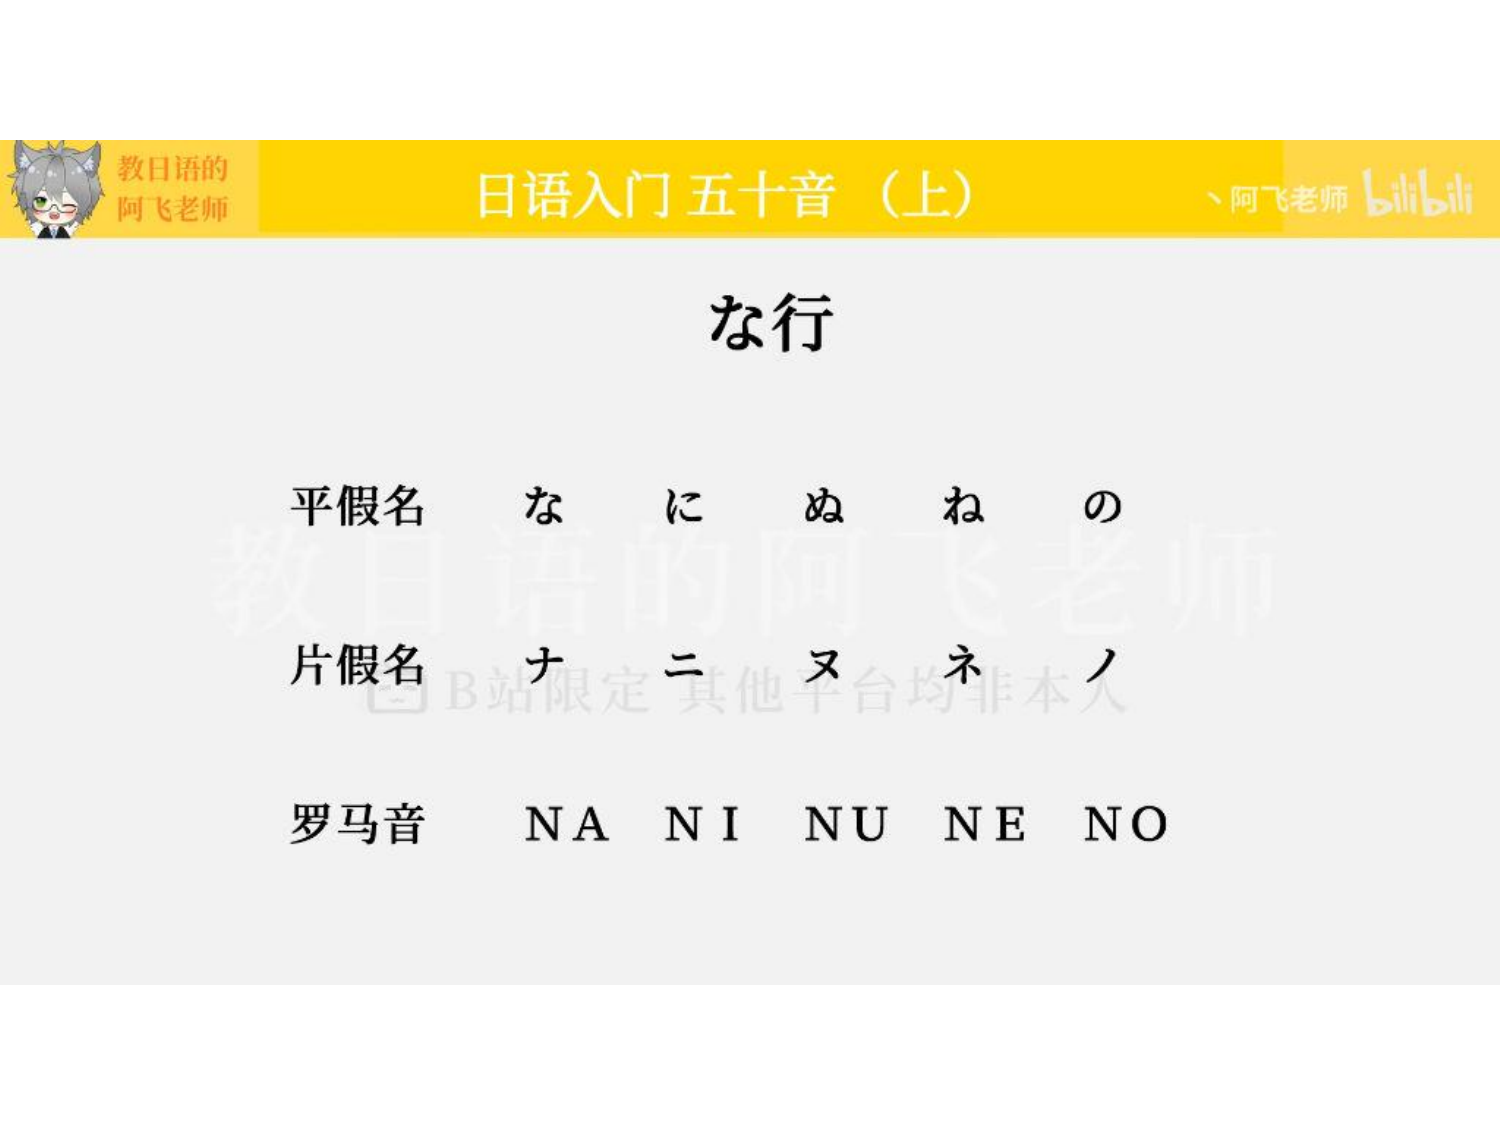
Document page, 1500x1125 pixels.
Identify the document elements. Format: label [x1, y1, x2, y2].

picture [0, 140, 1500, 985]
